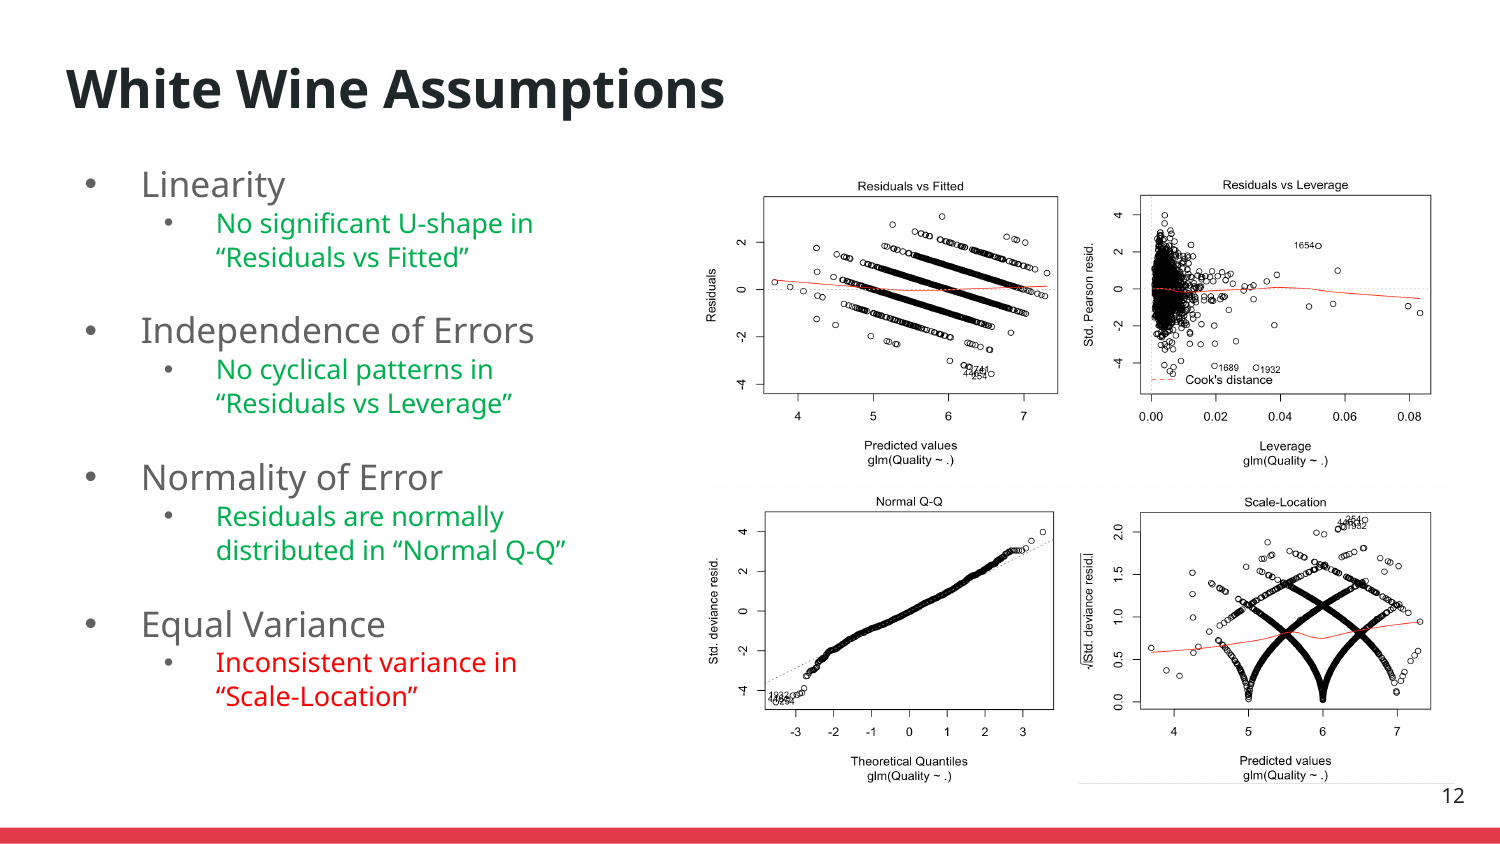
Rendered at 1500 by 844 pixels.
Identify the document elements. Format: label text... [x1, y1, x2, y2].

picture [704, 166, 1455, 468]
picture [704, 482, 1455, 784]
text_box White Wine Assumptions [51, 40, 1449, 135]
list Linearity No significant U-shape in “Residuals vs Fitted” Independence of Errors No cyclical patterns in “Residuals vs Leverage” Normality of Error Residuals are normally distributed in “Normal Q-Q” Equal Variance Inconsistent variance in “Scale-Location” [50, 144, 620, 844]
slide_number 12 [1389, 764, 1480, 830]
